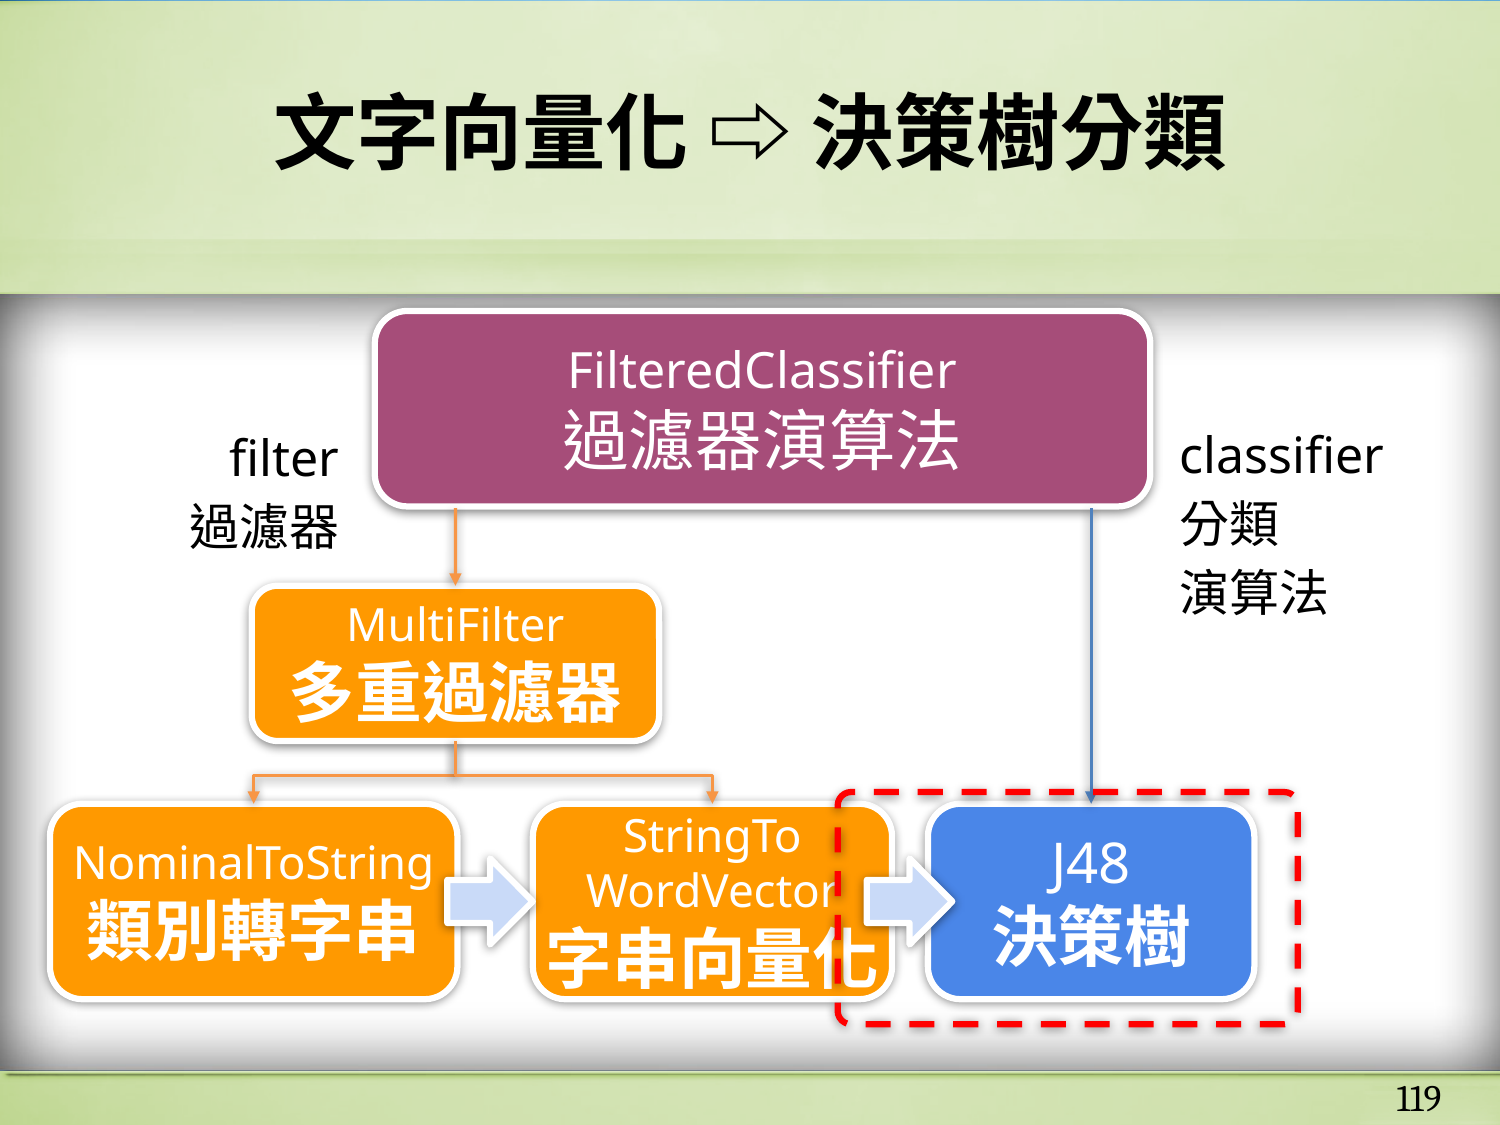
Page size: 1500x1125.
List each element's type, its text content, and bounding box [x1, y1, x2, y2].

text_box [322, 671, 387, 874]
slide_number ‹#› [1350, 1074, 1488, 1118]
picture [0, 0, 1500, 1125]
title 文字向量化 ⇨ 決策樹分類 [78, 27, 1422, 232]
text_box [447, 858, 533, 945]
text_box [837, 791, 1298, 1025]
text_box filter 過濾器 [78, 453, 355, 520]
text_box StringTo WordVector 字串向量化 [532, 803, 831, 1000]
text_box MultiFilter 多重過濾器 [251, 585, 660, 742]
text_box classifier 分類 演算法 [1164, 484, 1451, 551]
text_box NominalToString 類別轉字串 [49, 803, 458, 1000]
text_box FilteredClassifier 過濾器演算法 [374, 310, 1151, 507]
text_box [552, 643, 616, 902]
